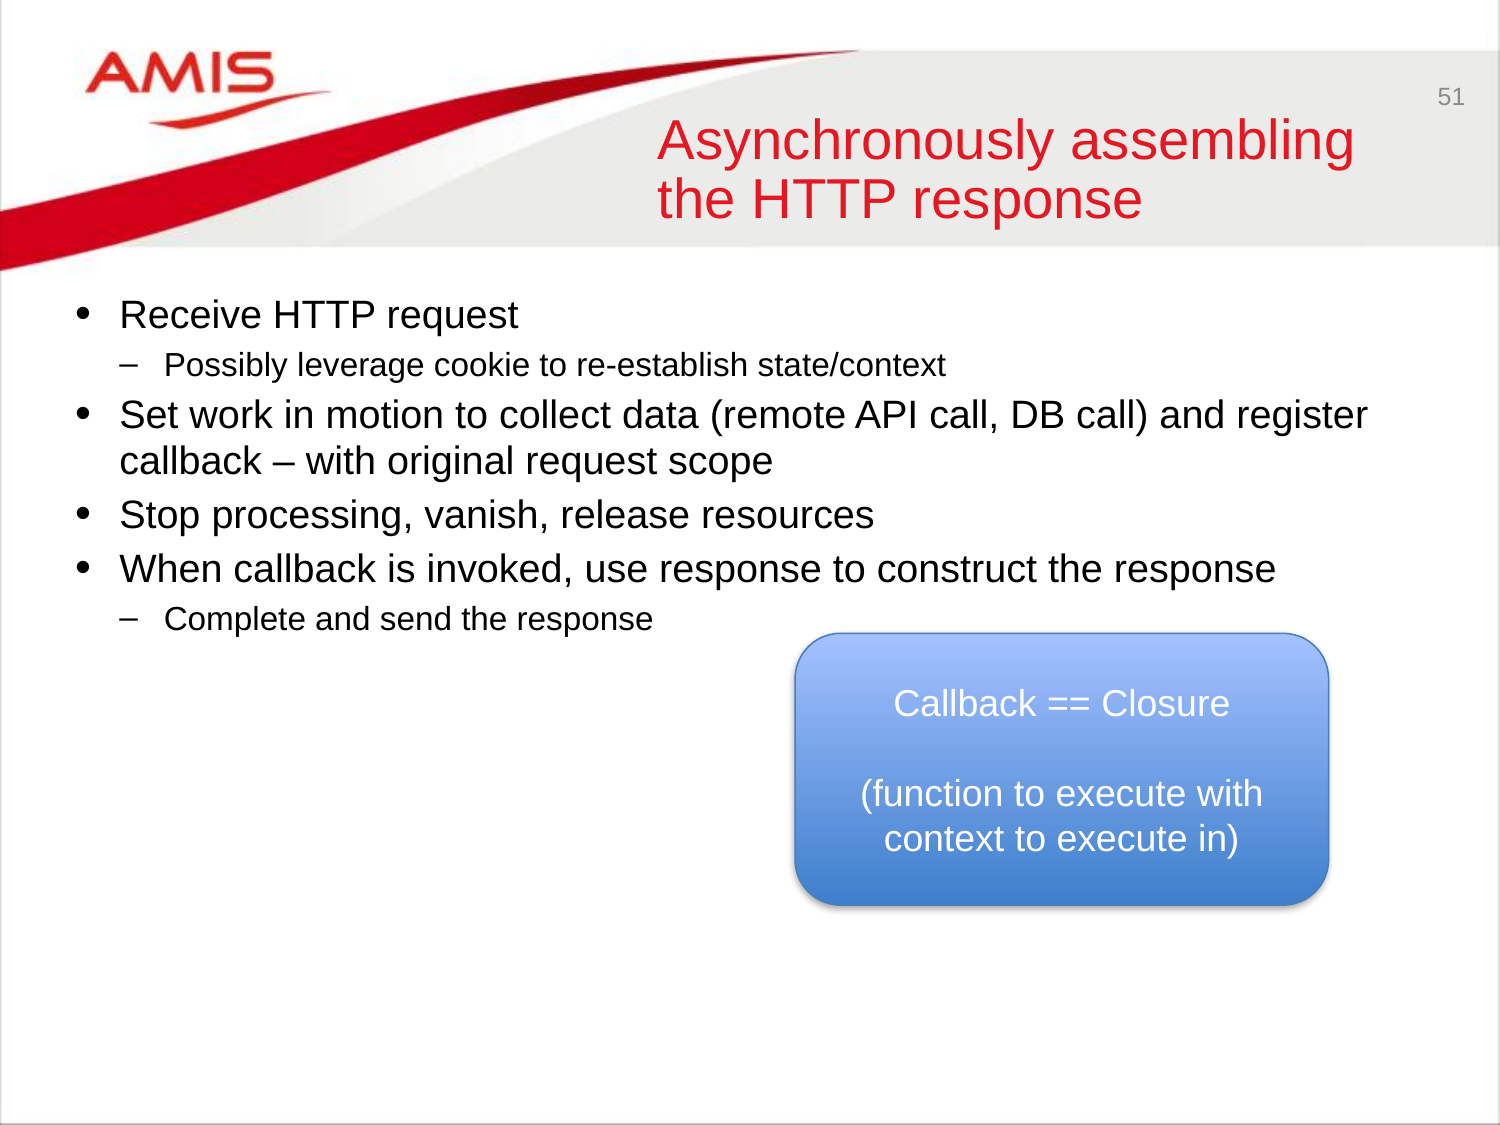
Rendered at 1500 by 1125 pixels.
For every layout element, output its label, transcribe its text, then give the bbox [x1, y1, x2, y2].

picture [0, 0, 1500, 1125]
list Receive HTTP request Possibly leverage cookie to re-establish state/context Set work in motion to collect data (remote API call, DB call) and register callback – with original request scope Stop processing, vanish, release resources When callback is invoked, use response to construct the response Complete and send the response [75, 290, 1422, 1083]
text_box Callback == Closure (function to execute with context to execute in) [794, 632, 1330, 906]
title Asynchronously assembling the HTTP response [657, 90, 1447, 253]
slide_number 51 [1328, 54, 1481, 138]
